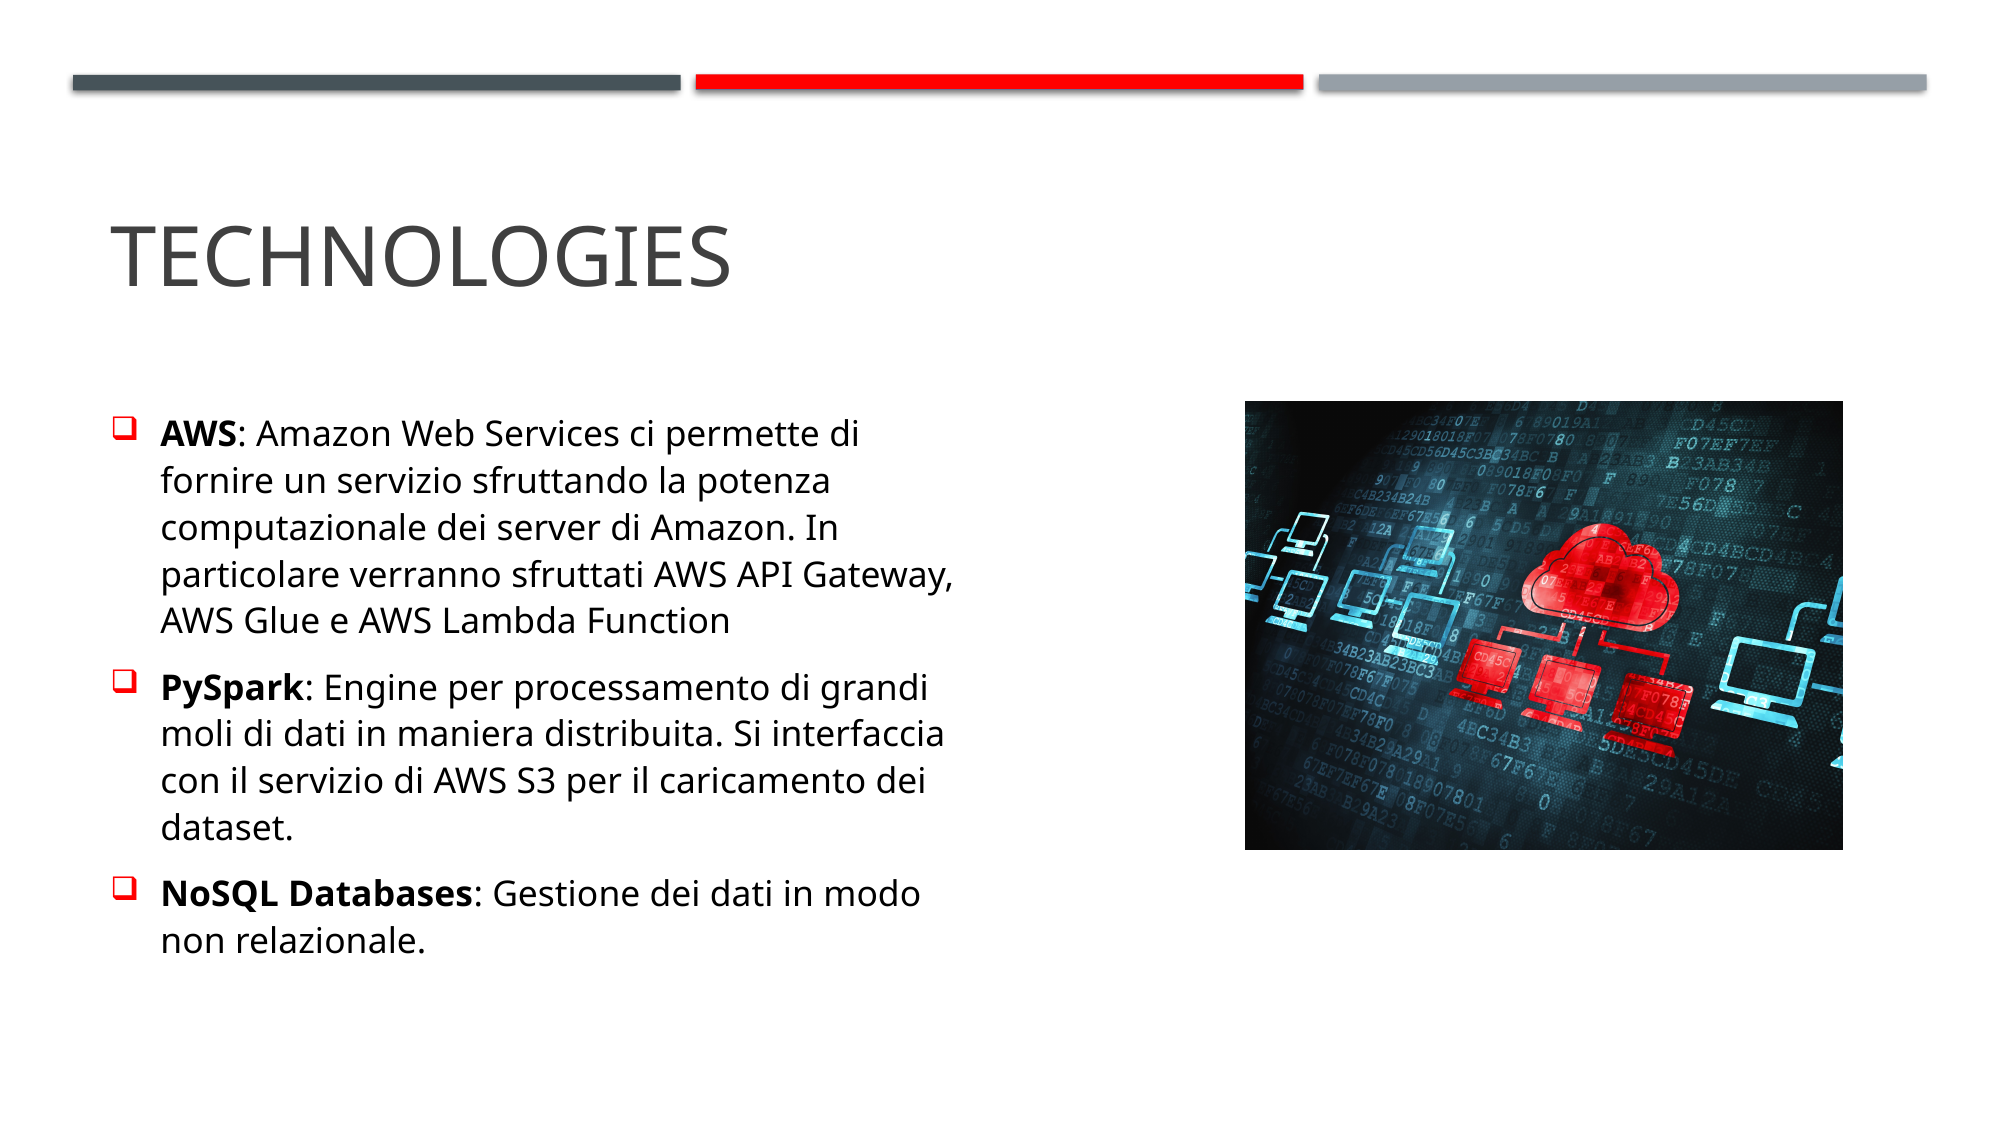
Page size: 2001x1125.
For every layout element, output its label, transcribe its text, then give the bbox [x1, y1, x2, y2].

picture [1244, 401, 1843, 850]
title Technologies [95, 115, 1905, 311]
text_box [694, 73, 1305, 91]
list AWS: Amazon Web Services ci permette di fornire un servizio sfruttando la potenza computazionale dei server di Amazon. In particolare verranno sfruttati AWS API Gateway, AWS Glue e AWS Lambda Function PySpark: Engine per processamento di grandi moli di dati in maniera distribuita. Si interfaccia con il servizio di AWS S3 per il caricamento dei dataset. NoSQL Databases: Gestione dei dati in modo non relazionale. [95, 387, 985, 981]
